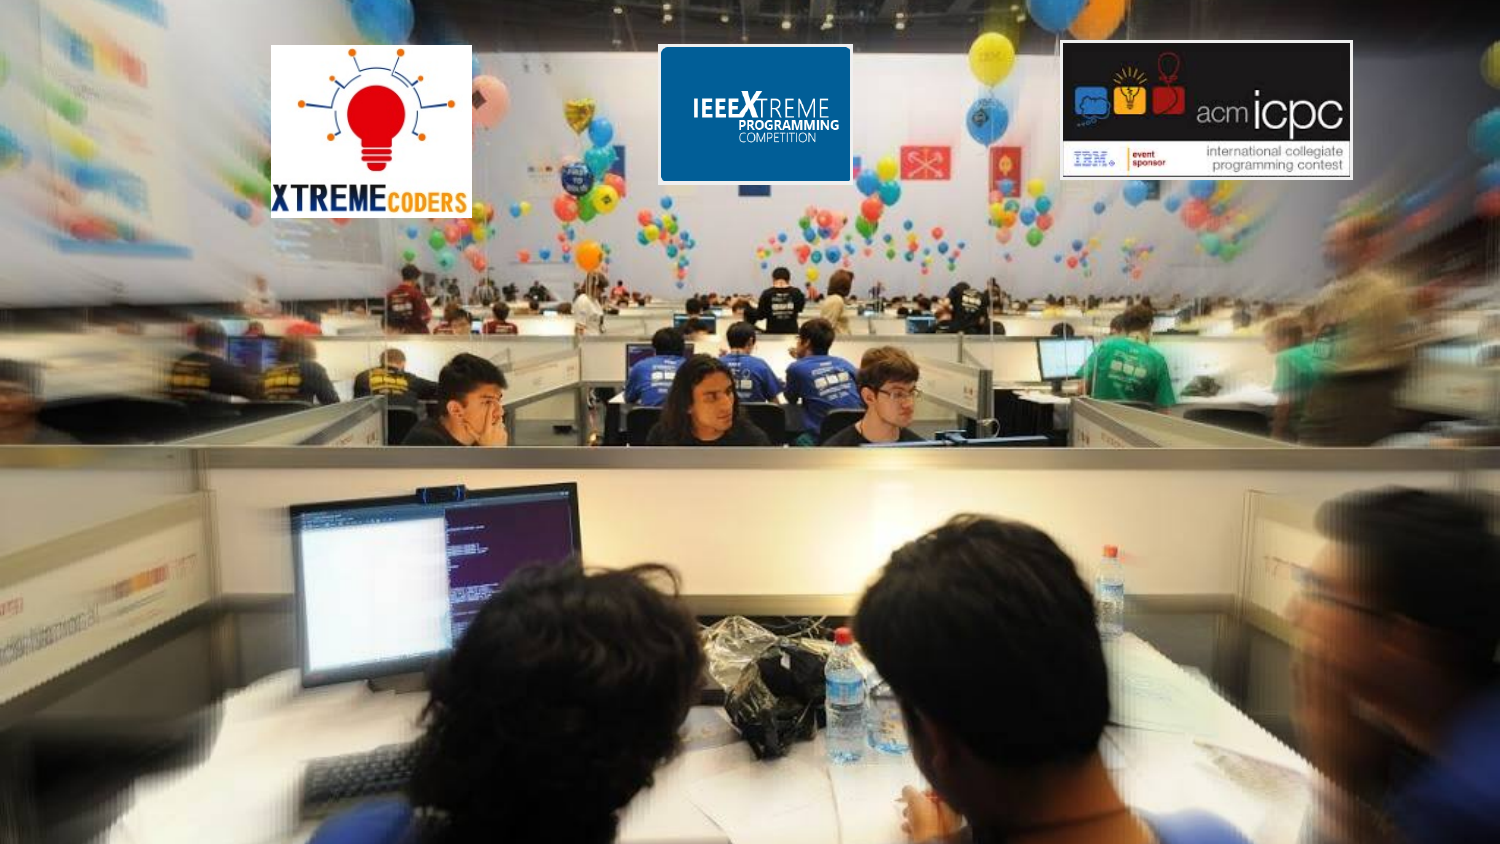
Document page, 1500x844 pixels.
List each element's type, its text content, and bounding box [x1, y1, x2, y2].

picture [661, 46, 851, 182]
picture [1062, 42, 1351, 178]
picture [270, 44, 472, 218]
text_box z [0, 0, 1500, 844]
